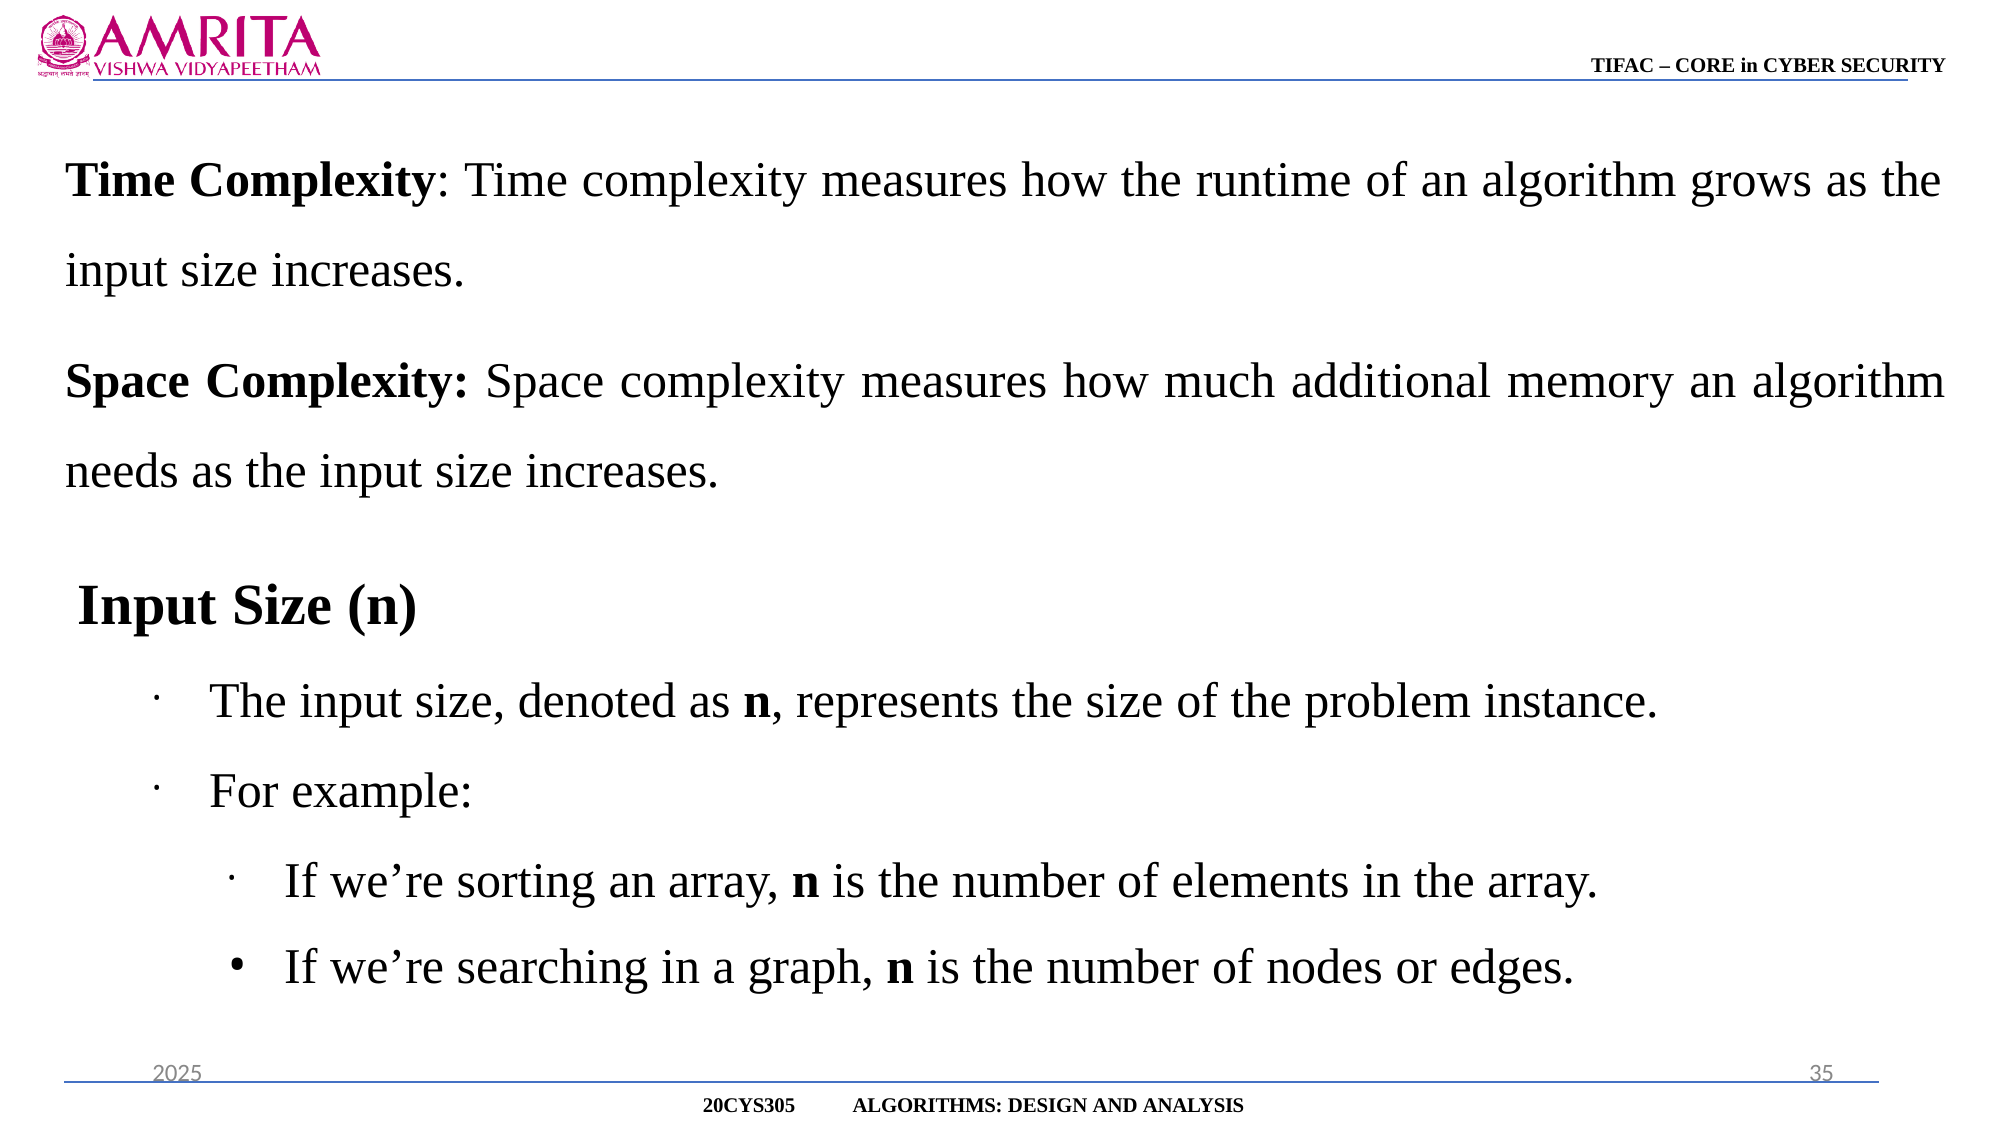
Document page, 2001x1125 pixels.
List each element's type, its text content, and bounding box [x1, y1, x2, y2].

text_box TIFAC – CORE in CYBER SECURITY [1589, 49, 1952, 77]
slide_number 35 [1807, 1060, 1856, 1125]
footer 20CYS305 [700, 1091, 799, 1125]
title Time Complexity: Time complexity measures how the runtime of an algorithm grows as the input size increases. [62, 114, 1949, 305]
text_box Space Complexity: Space complexity measures how much additional memory an algorithm needs as the input size increases. Input Size (n) The input size, denoted as n, represents the size of the problem instance. For example: If we’re sorting an array, n is the number of elements in the array. If we’re searching in a graph, n is the number of nodes or edges. [62, 315, 1950, 994]
text_box ALGORITHMS: DESIGN AND ANALYSIS [850, 1091, 1253, 1117]
slide_number 2025 [150, 1060, 273, 1125]
picture [36, 13, 322, 79]
